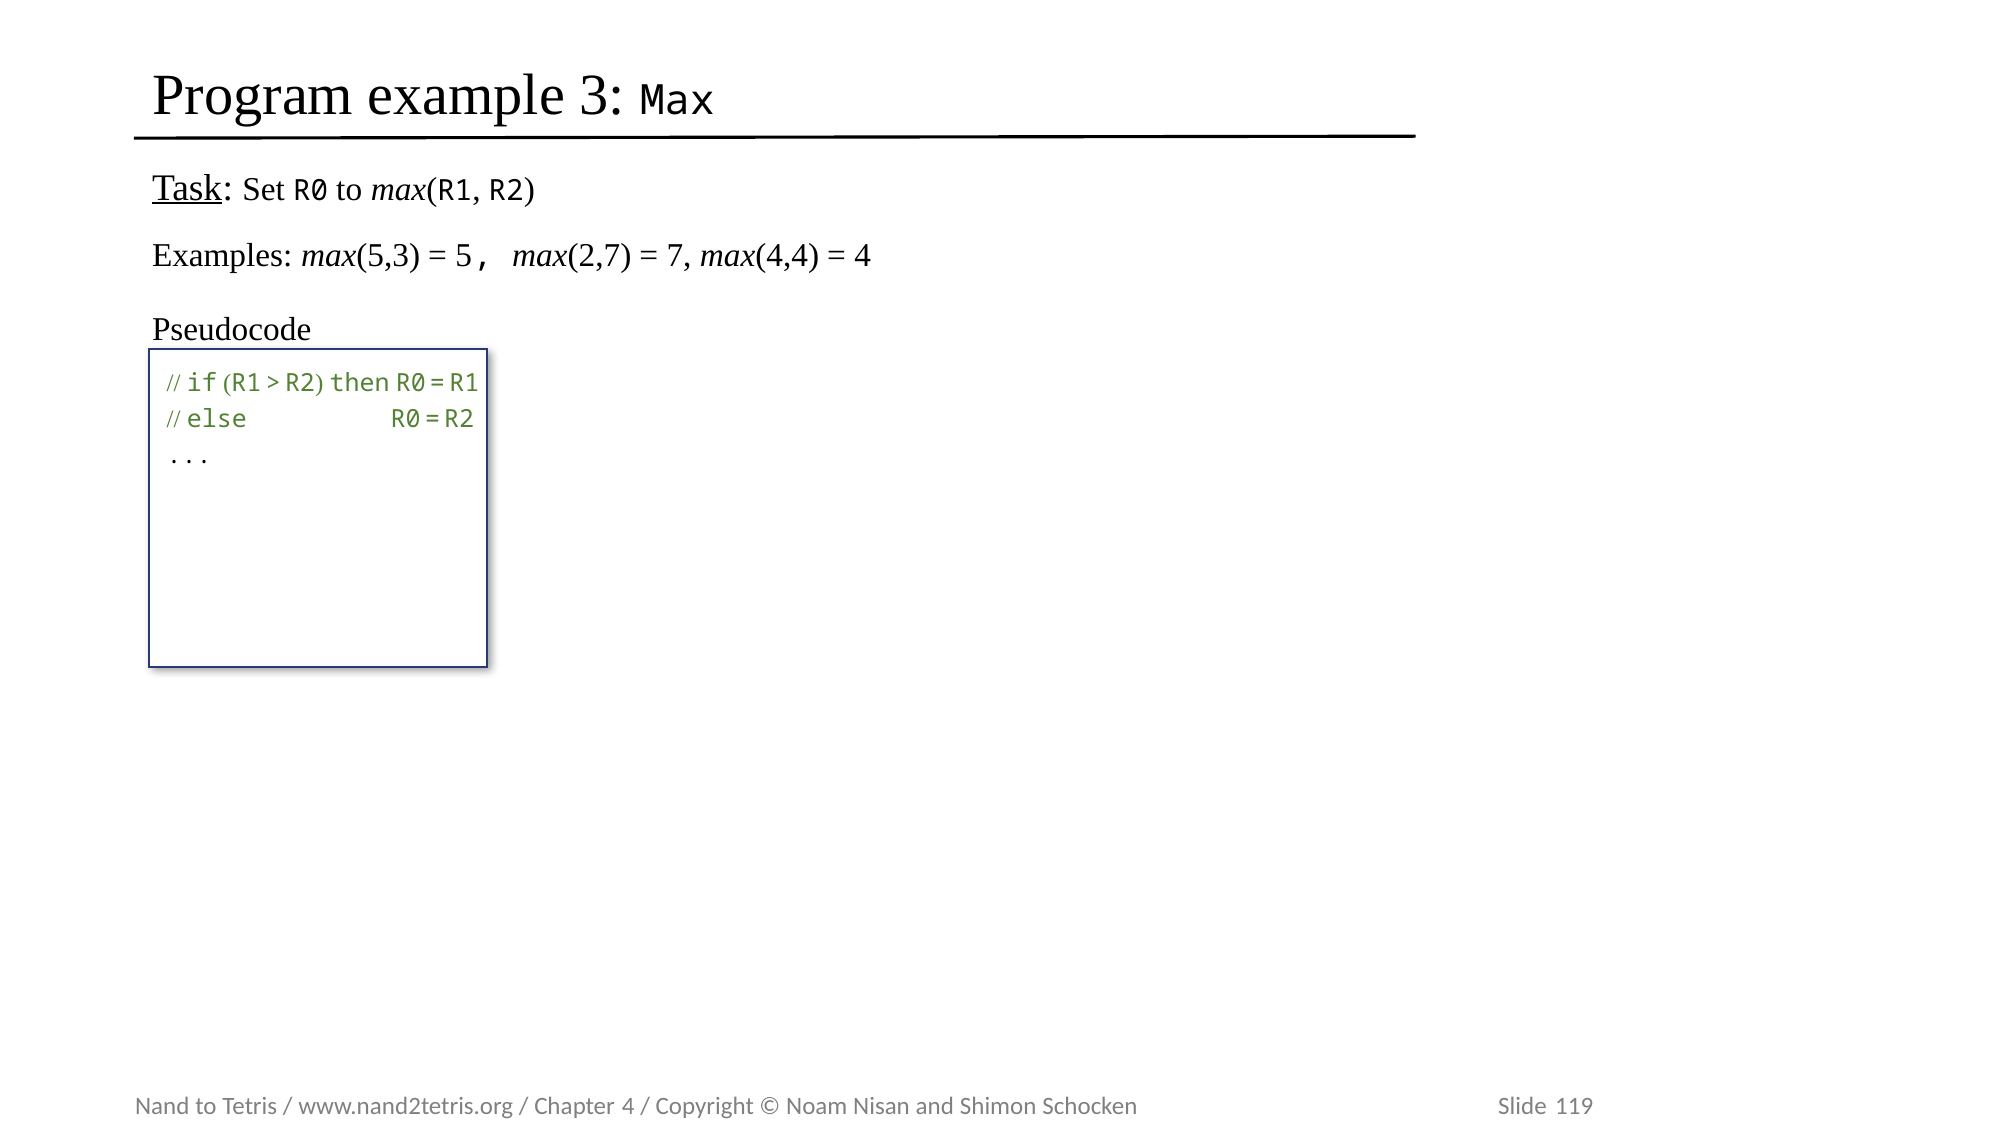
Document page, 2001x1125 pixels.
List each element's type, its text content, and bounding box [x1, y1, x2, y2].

title Program example 3: Max [137, 48, 1417, 144]
text_box Task: Set R0 to max(R1, R2) Examples: max(5,3) = 5, max(2,7) = 7, max(4,4) = 4 [137, 155, 1396, 280]
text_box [137, 300, 488, 668]
